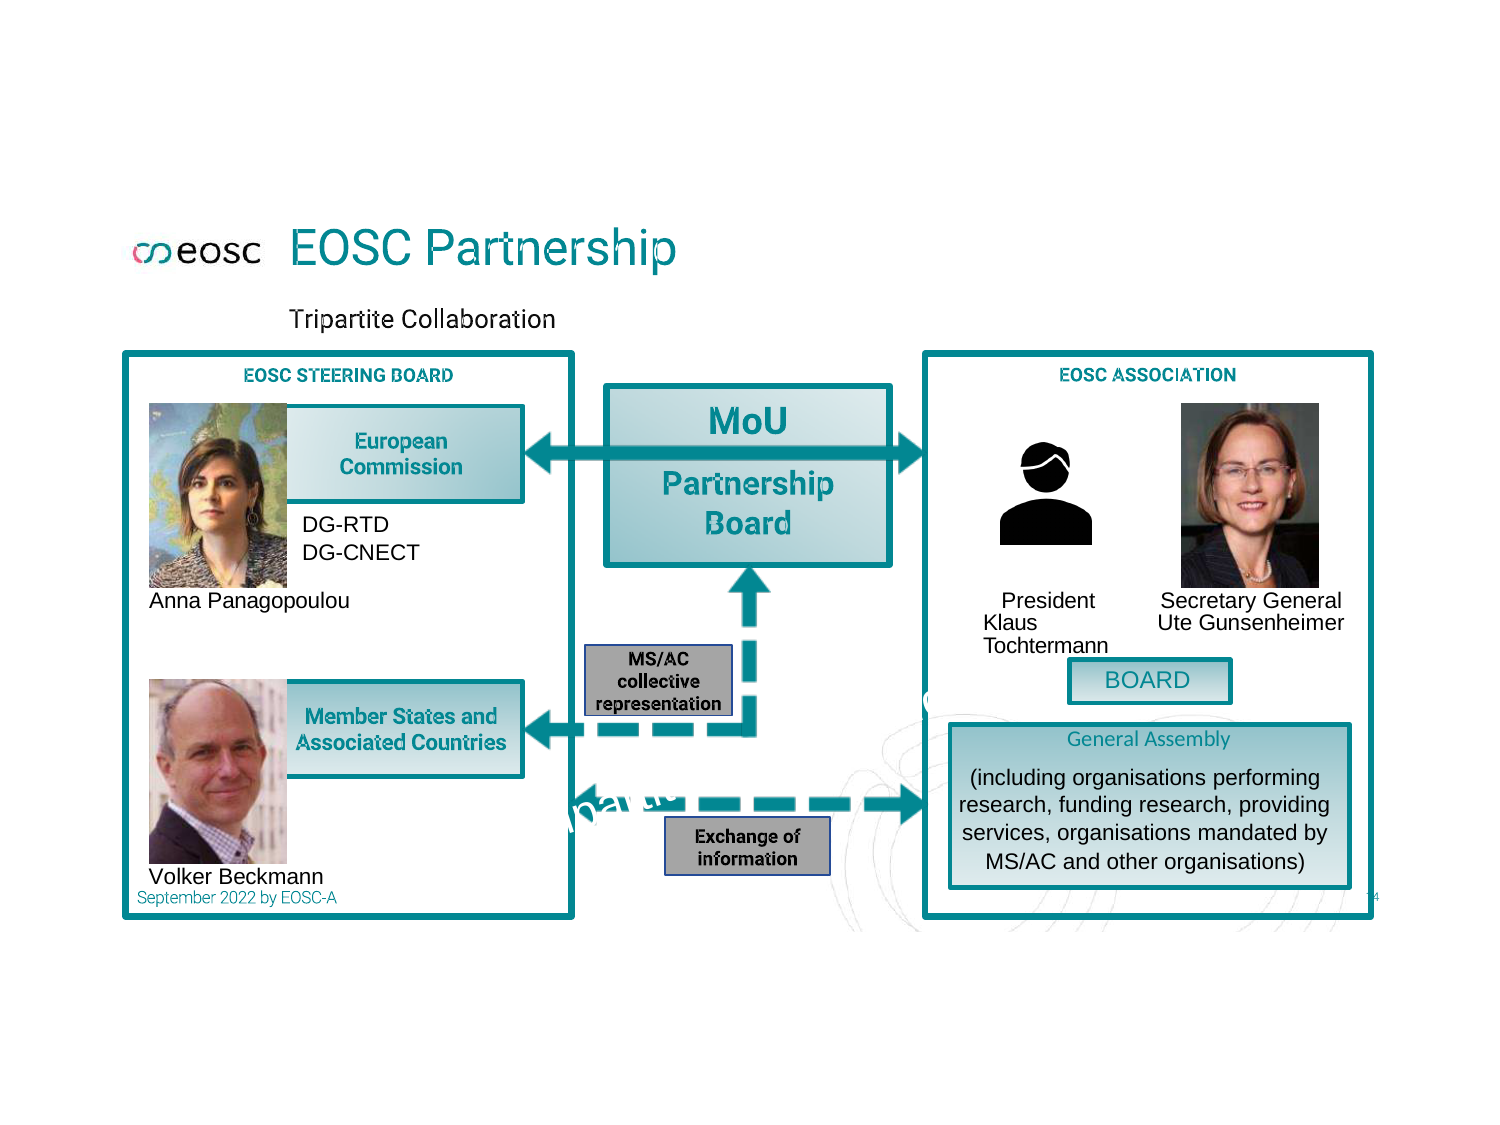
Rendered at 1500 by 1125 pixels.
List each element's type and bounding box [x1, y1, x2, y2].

picture [93, 191, 1407, 932]
